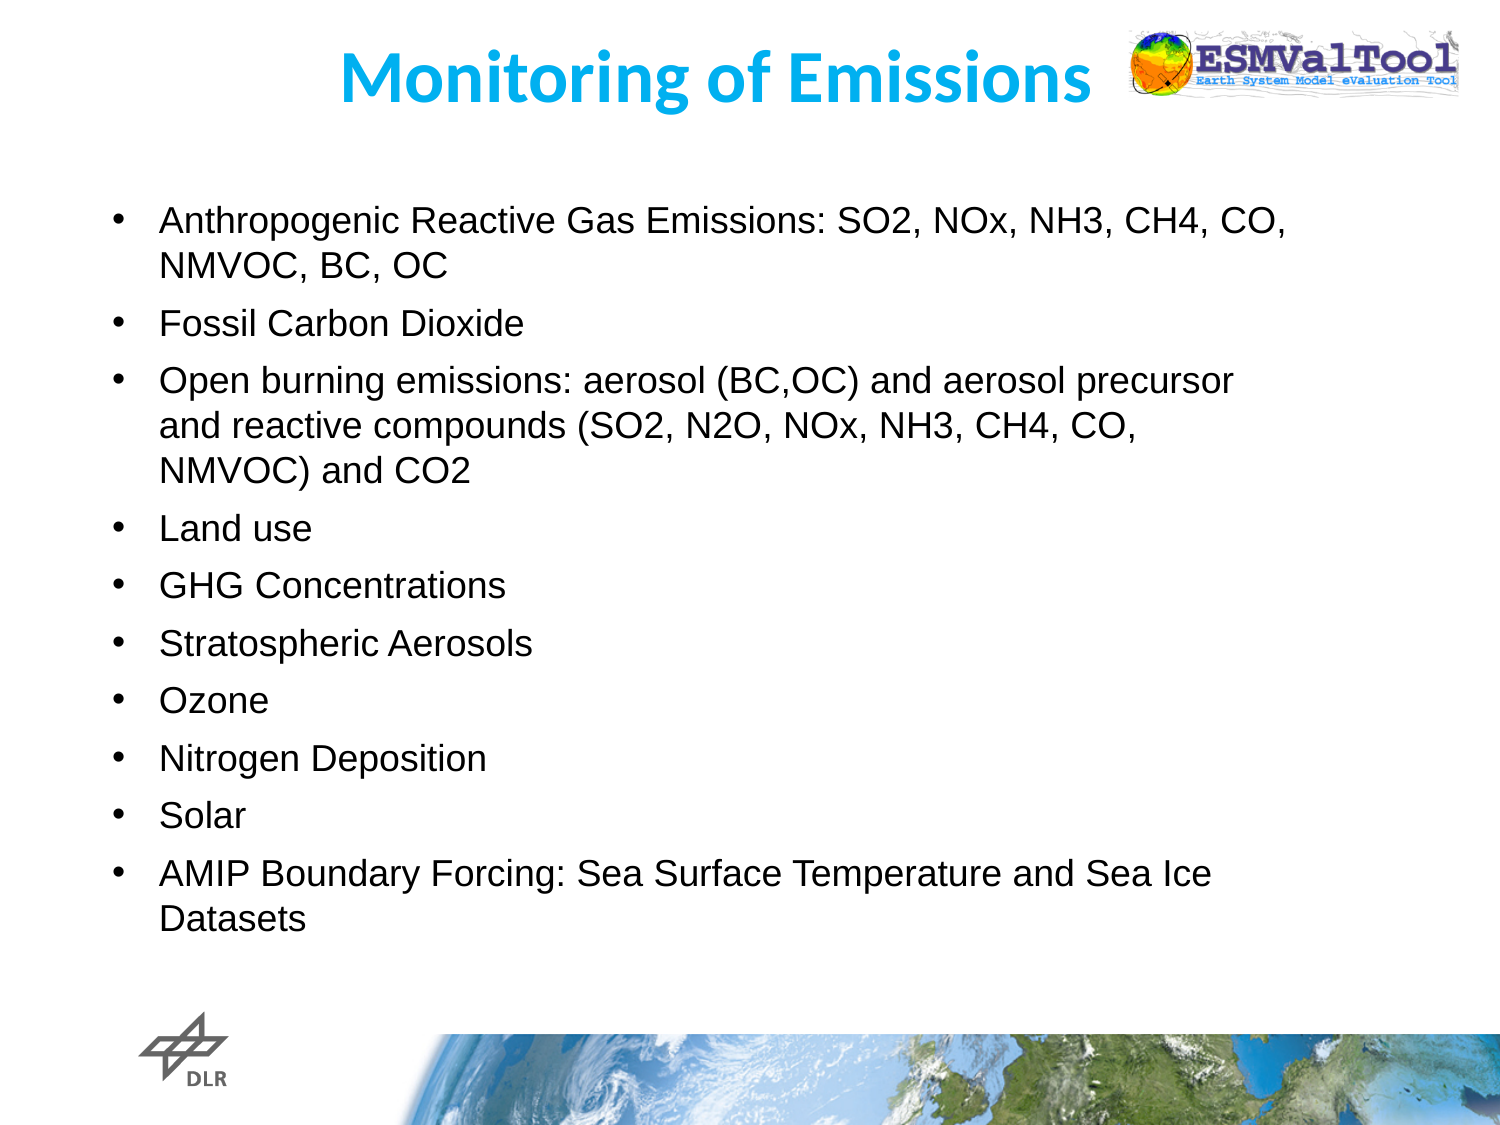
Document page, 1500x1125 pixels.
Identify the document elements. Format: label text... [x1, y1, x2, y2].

picture [0, 1007, 1500, 1125]
picture [1127, 30, 1459, 99]
text_box Monitoring of Emissions [41, 21, 1392, 123]
text_box Anthropogenic Reactive Gas Emissions: SO2, NOx, NH3, CH4, CO, NMVOC, BC, OC Fossil Carbon Dioxide Open burning emissions: aerosol (BC,OC) and aerosol precursor and reactive compounds (SO2, N2O, NOx, NH3, CH4, CO, NMVOC) and CO2 Land use GHG Concentrations Stratospheric Aerosols Ozone Nitrogen Deposition Solar AMIP Boundary Forcing: Sea Surface Temperature and Sea Ice Datasets [112, 196, 1294, 939]
